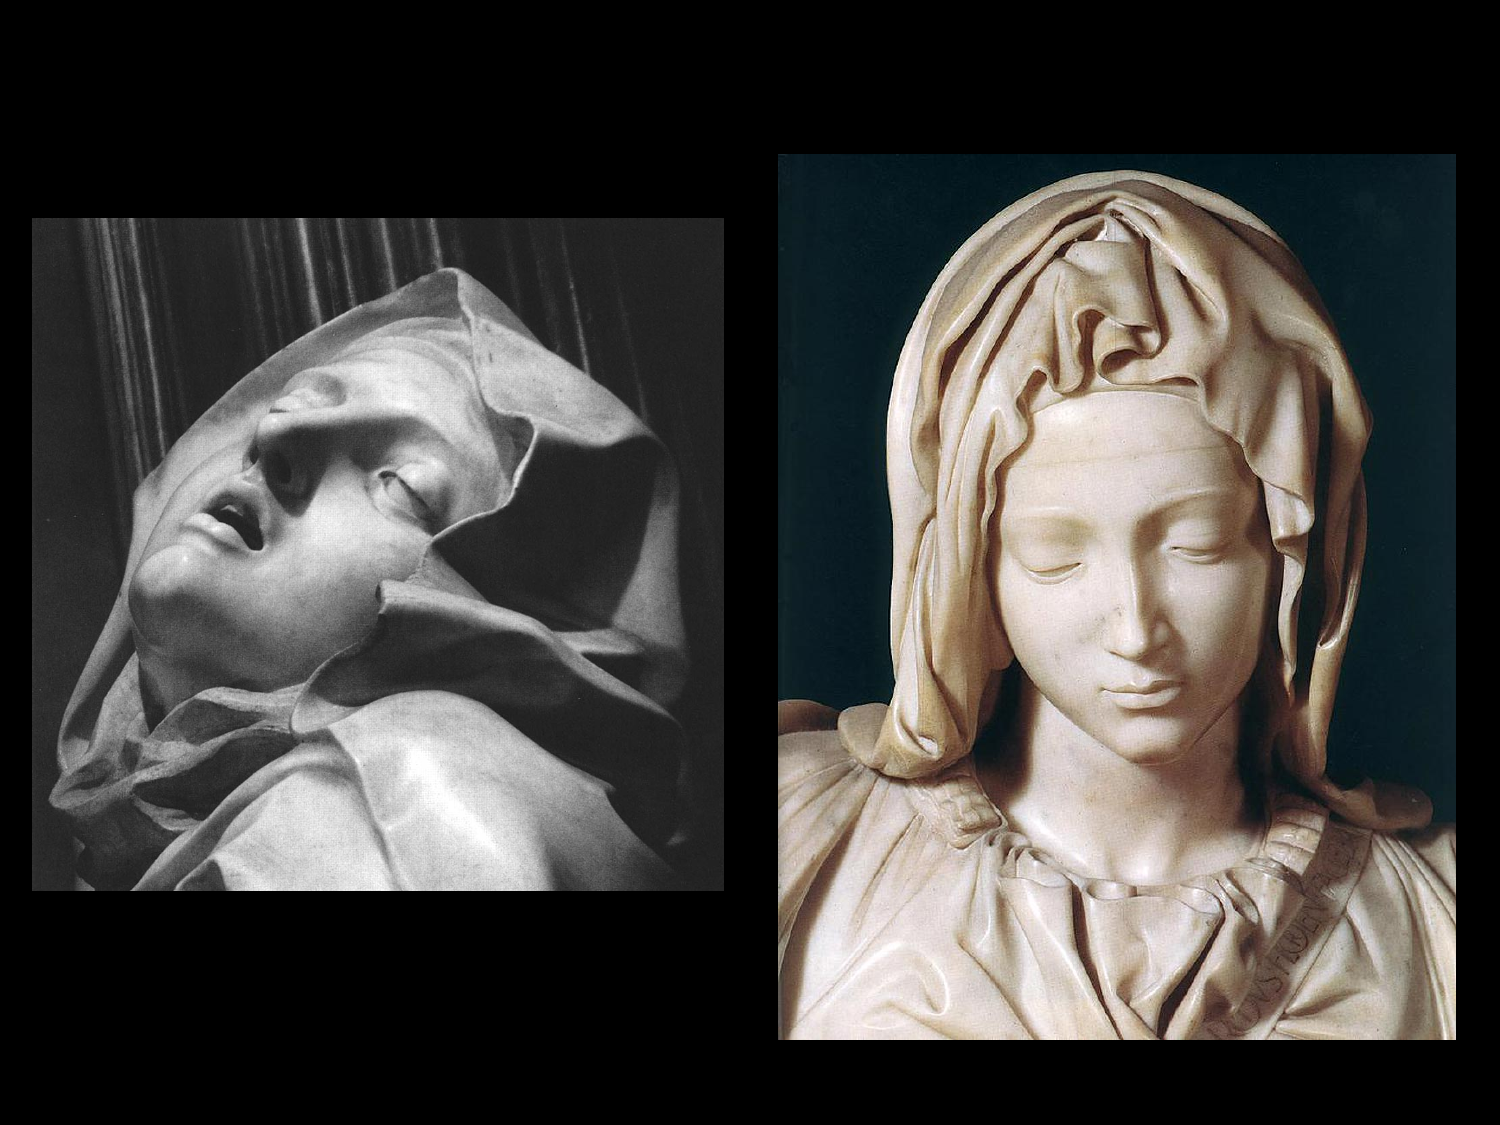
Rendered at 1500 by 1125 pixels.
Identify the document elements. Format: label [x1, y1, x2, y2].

picture [778, 154, 1456, 1040]
picture [32, 217, 724, 892]
